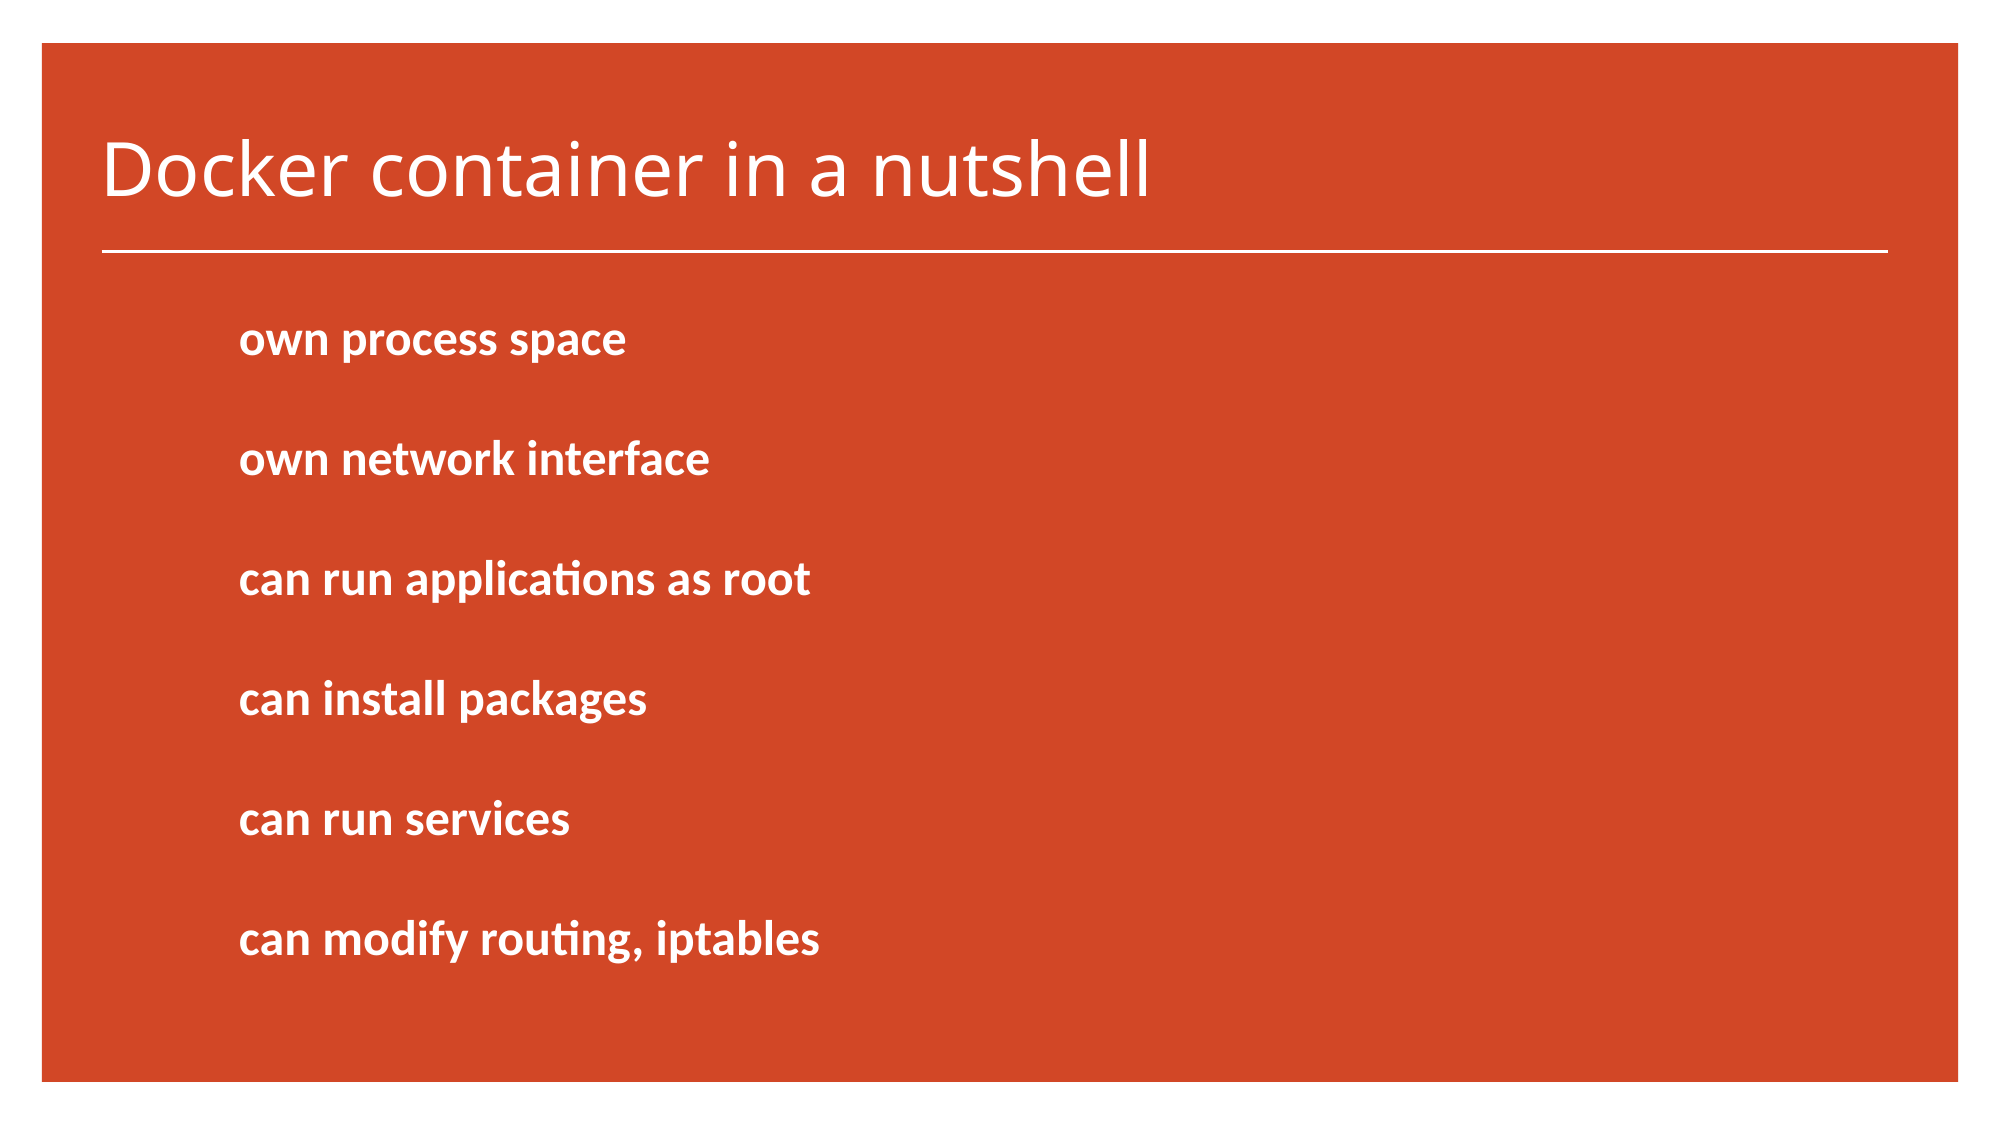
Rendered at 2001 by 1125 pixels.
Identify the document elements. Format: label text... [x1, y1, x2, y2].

title Docker container in a nutshell [85, 113, 1214, 219]
text_box own process space own network interface can run applications as root can install packages can run services can modify routing, iptables [223, 297, 1483, 973]
